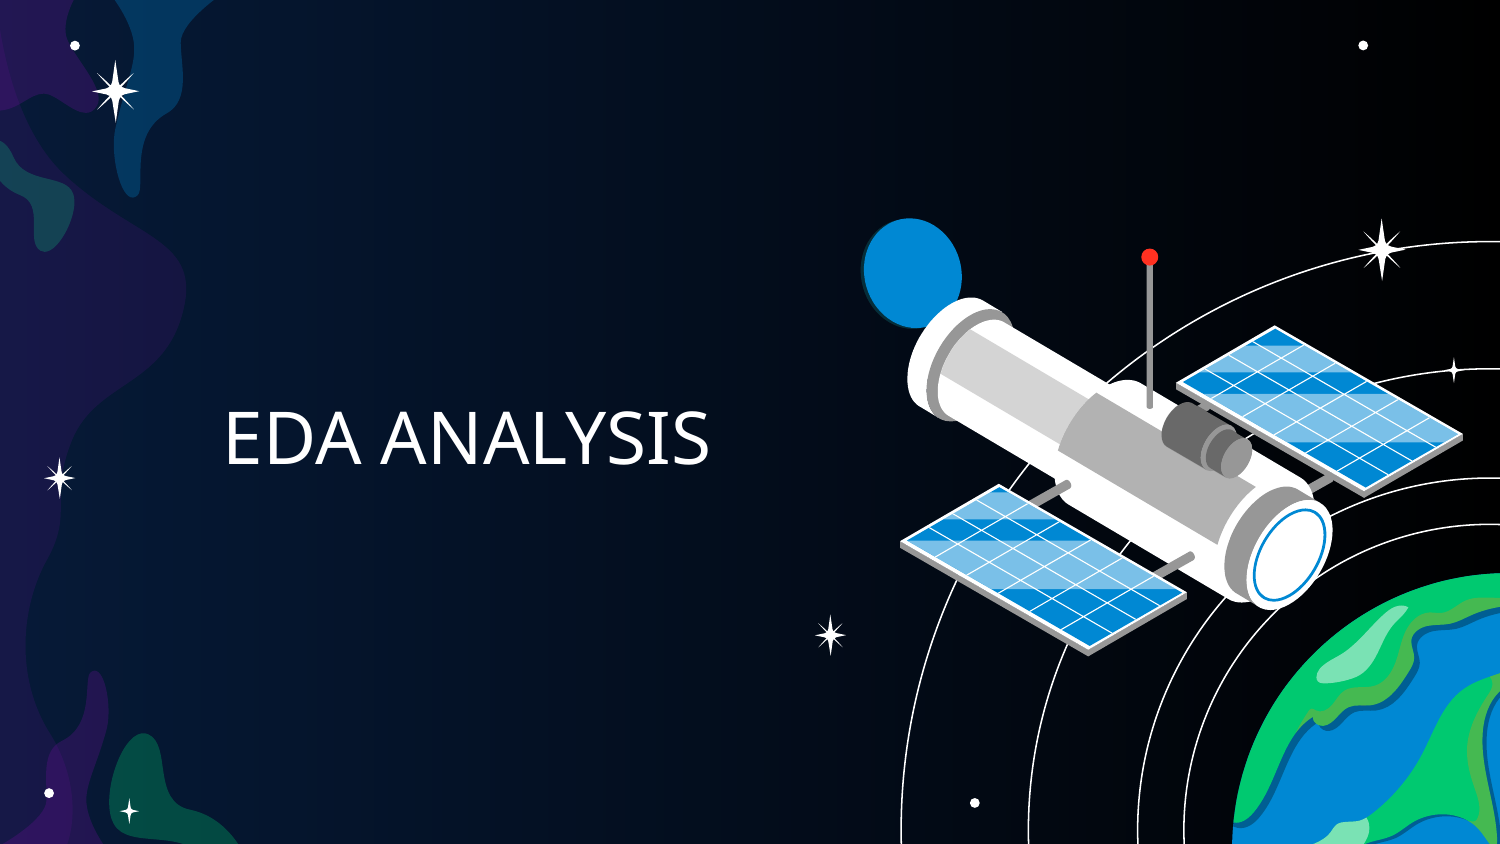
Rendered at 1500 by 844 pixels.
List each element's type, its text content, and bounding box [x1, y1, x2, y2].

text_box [1231, 573, 1500, 844]
title EDA ANALYSIS [79, 393, 849, 481]
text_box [855, 218, 1464, 657]
